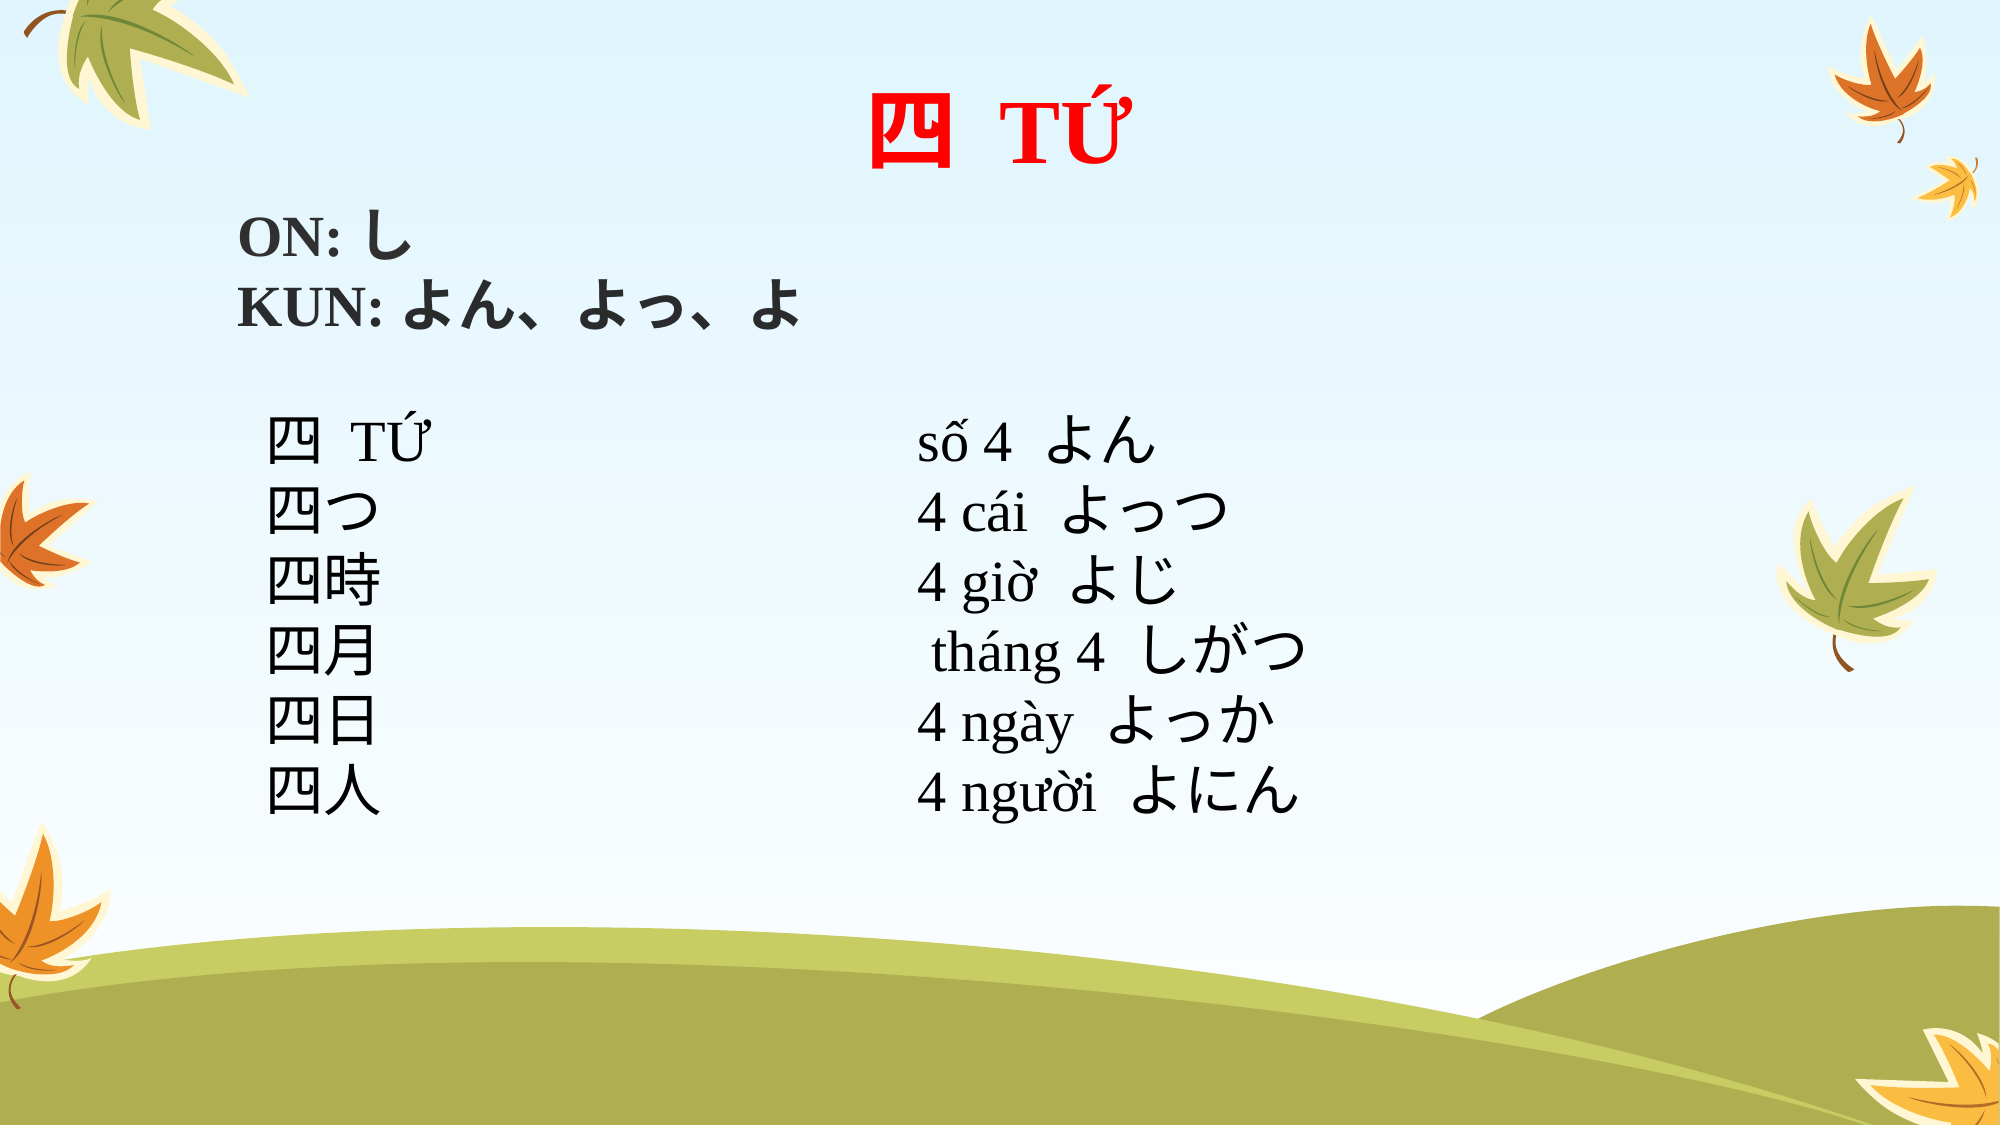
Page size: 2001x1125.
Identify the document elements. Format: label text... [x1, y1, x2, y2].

text_box 四 TỨ 四つ 四時 四月 四日 四人 [250, 395, 882, 831]
text_box 四 TỨ [558, 64, 1441, 190]
text_box ON:し KUN:よん、よっ、よ [222, 190, 1415, 346]
text_box số 4 よん 4 cái よっつ 4 giờ よじ tháng 4 しがつ 4 ngày よっか 4 người よにん [902, 395, 1552, 831]
